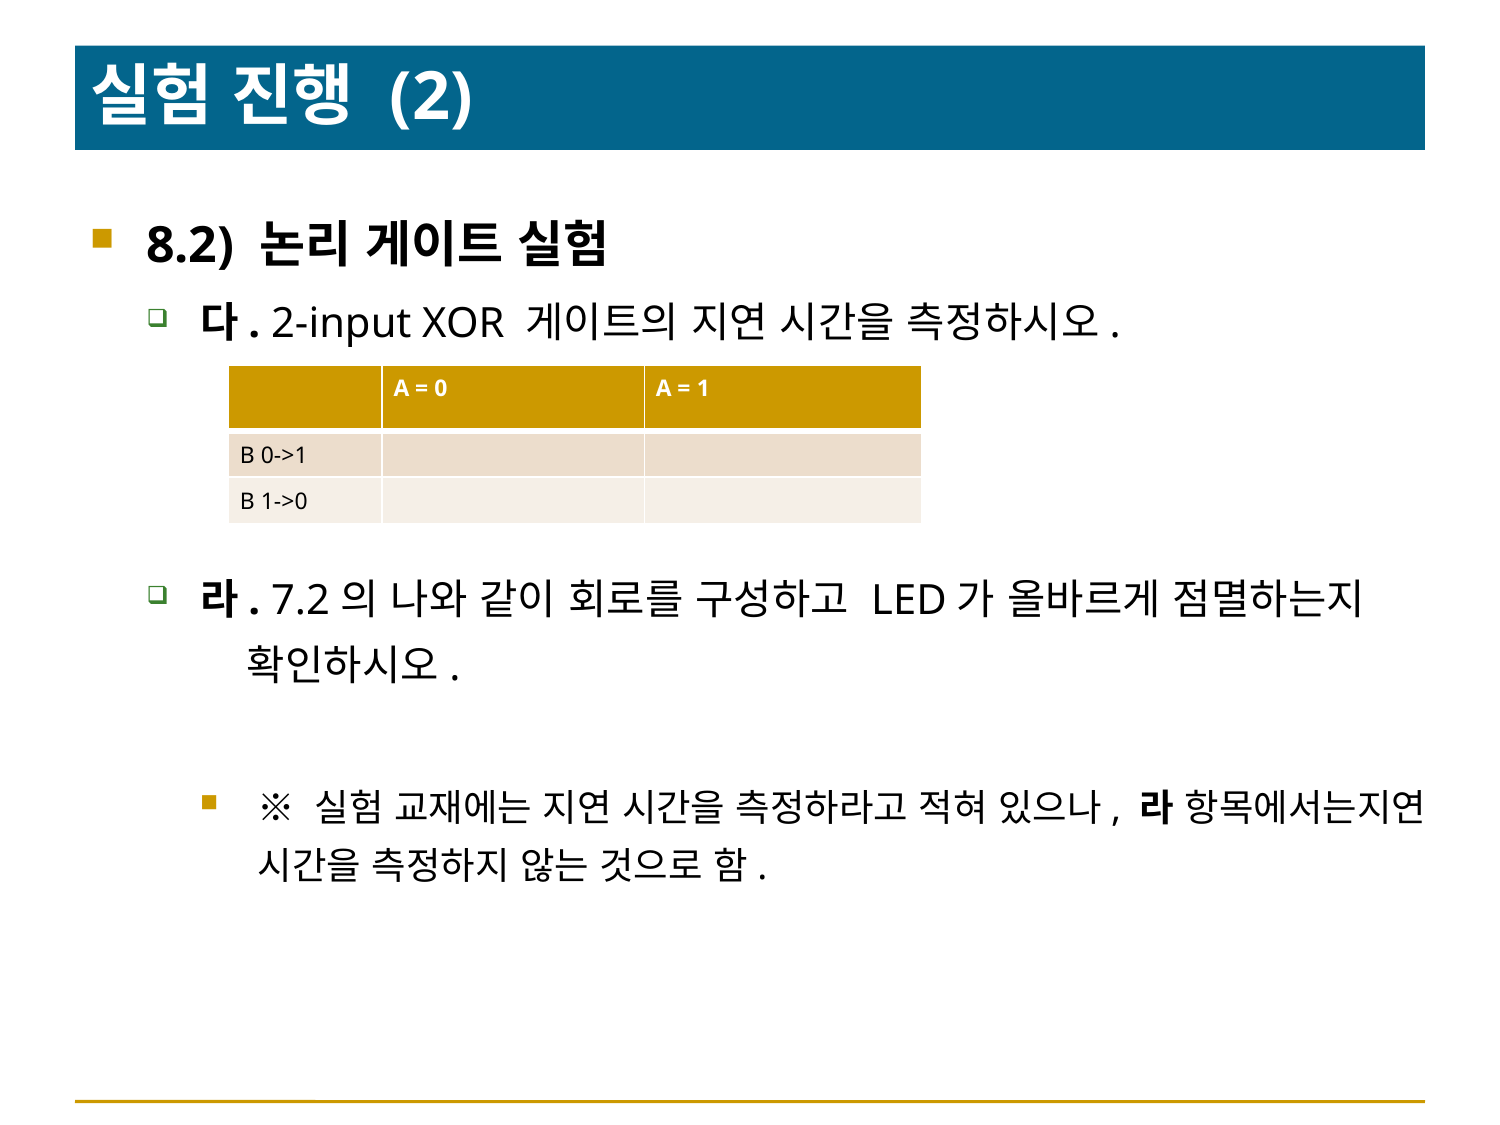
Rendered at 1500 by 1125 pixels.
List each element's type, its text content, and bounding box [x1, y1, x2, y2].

table_cell [383, 478, 644, 523]
table_header [229, 366, 381, 428]
table_cell B 0->1 [229, 434, 381, 476]
title 실험 진행 (2) [75, 45, 1425, 150]
table_cell [645, 478, 921, 523]
table_cell [383, 434, 644, 476]
table_cell [645, 434, 921, 476]
list 8.2) 논리 게이트 실험 다. 2-input XOR 게이트의 지연 시간을 측정하시오. 라. 7.2의 나와 같이 회로를 구성하고 LED가 올바르게 점멸하는지 확인하시오. ※ 실험 교재에는 지연 시간을 측정하라고 적혀 있으나, 라 항목에서는지연 시간을 측정하지 않는 것으로 함. [75, 187, 1444, 1006]
table_header A = 0 [383, 366, 644, 428]
table_cell B 1->0 [229, 478, 381, 523]
table_header A = 1 [645, 366, 921, 428]
